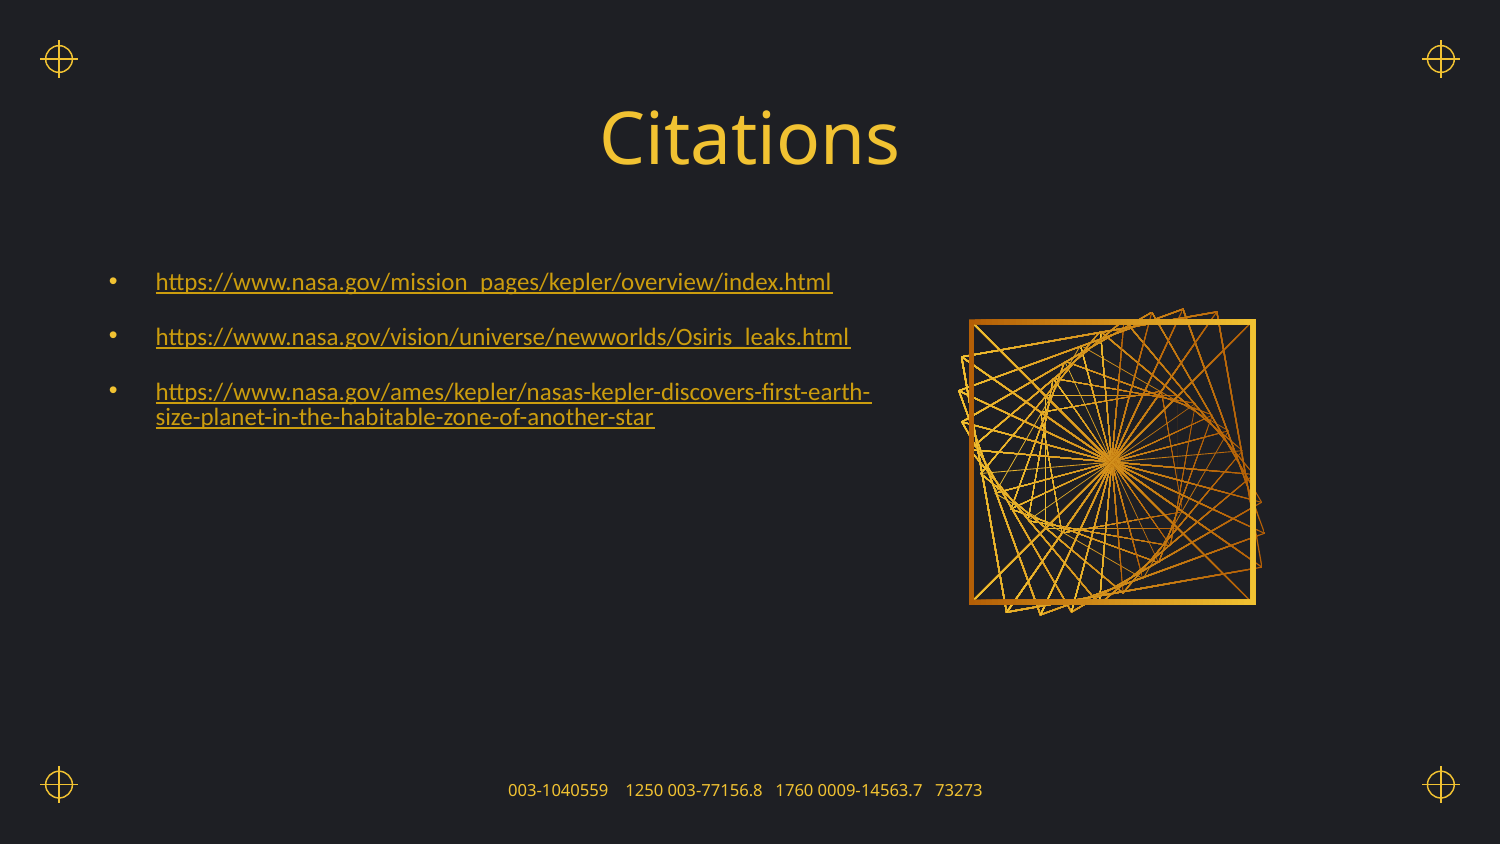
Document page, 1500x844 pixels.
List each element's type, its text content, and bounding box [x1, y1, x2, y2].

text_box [957, 308, 1266, 616]
title Citations [118, 88, 1382, 183]
subtitle https://www.nasa.gov/mission_pages/kepler/overview/index.html https://www.nasa.gov/vision/universe/newworlds/Osiris_leaks.html https://www.nasa.gov/ames/kepler/nasas-kepler-discovers-first-earth-size-planet-in-the-habitable-zone-of-another-star [93, 250, 888, 616]
